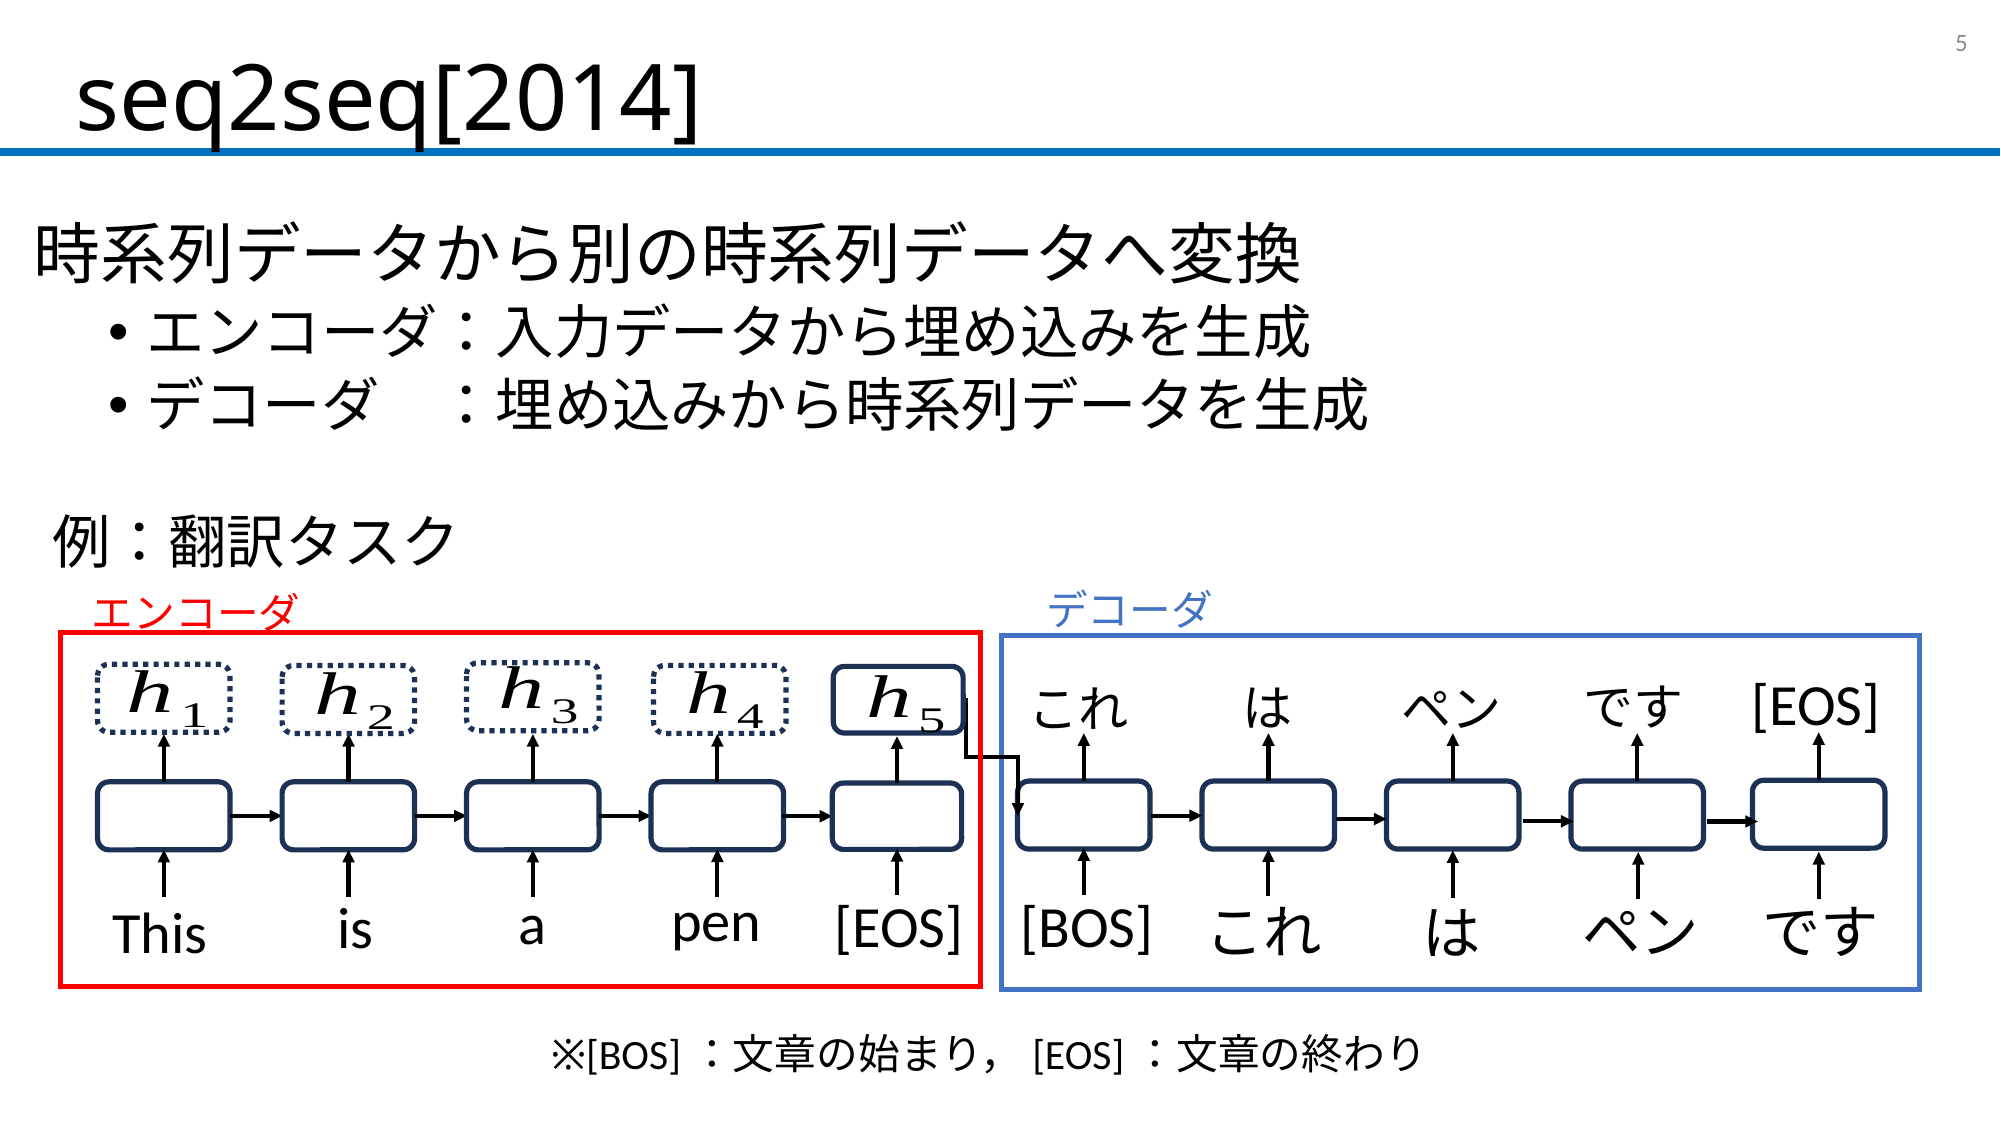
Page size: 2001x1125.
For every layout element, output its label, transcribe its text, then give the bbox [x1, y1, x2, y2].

text_box ※[BOS]：文章の始まり，[EOS]：文章の終わり [536, 1020, 1476, 1125]
slide_number 4 [1532, 11, 1983, 72]
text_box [60, 576, 1924, 990]
list 時系列データから別の時系列データへ変換 エンコーダ：入力データから埋め込みを生成 デコーダ ：埋め込みから時系列データを生成 [19, 213, 1983, 1114]
title seq2seq[2014] [60, 0, 1943, 202]
text_box 例：翻訳タスク [37, 498, 599, 583]
